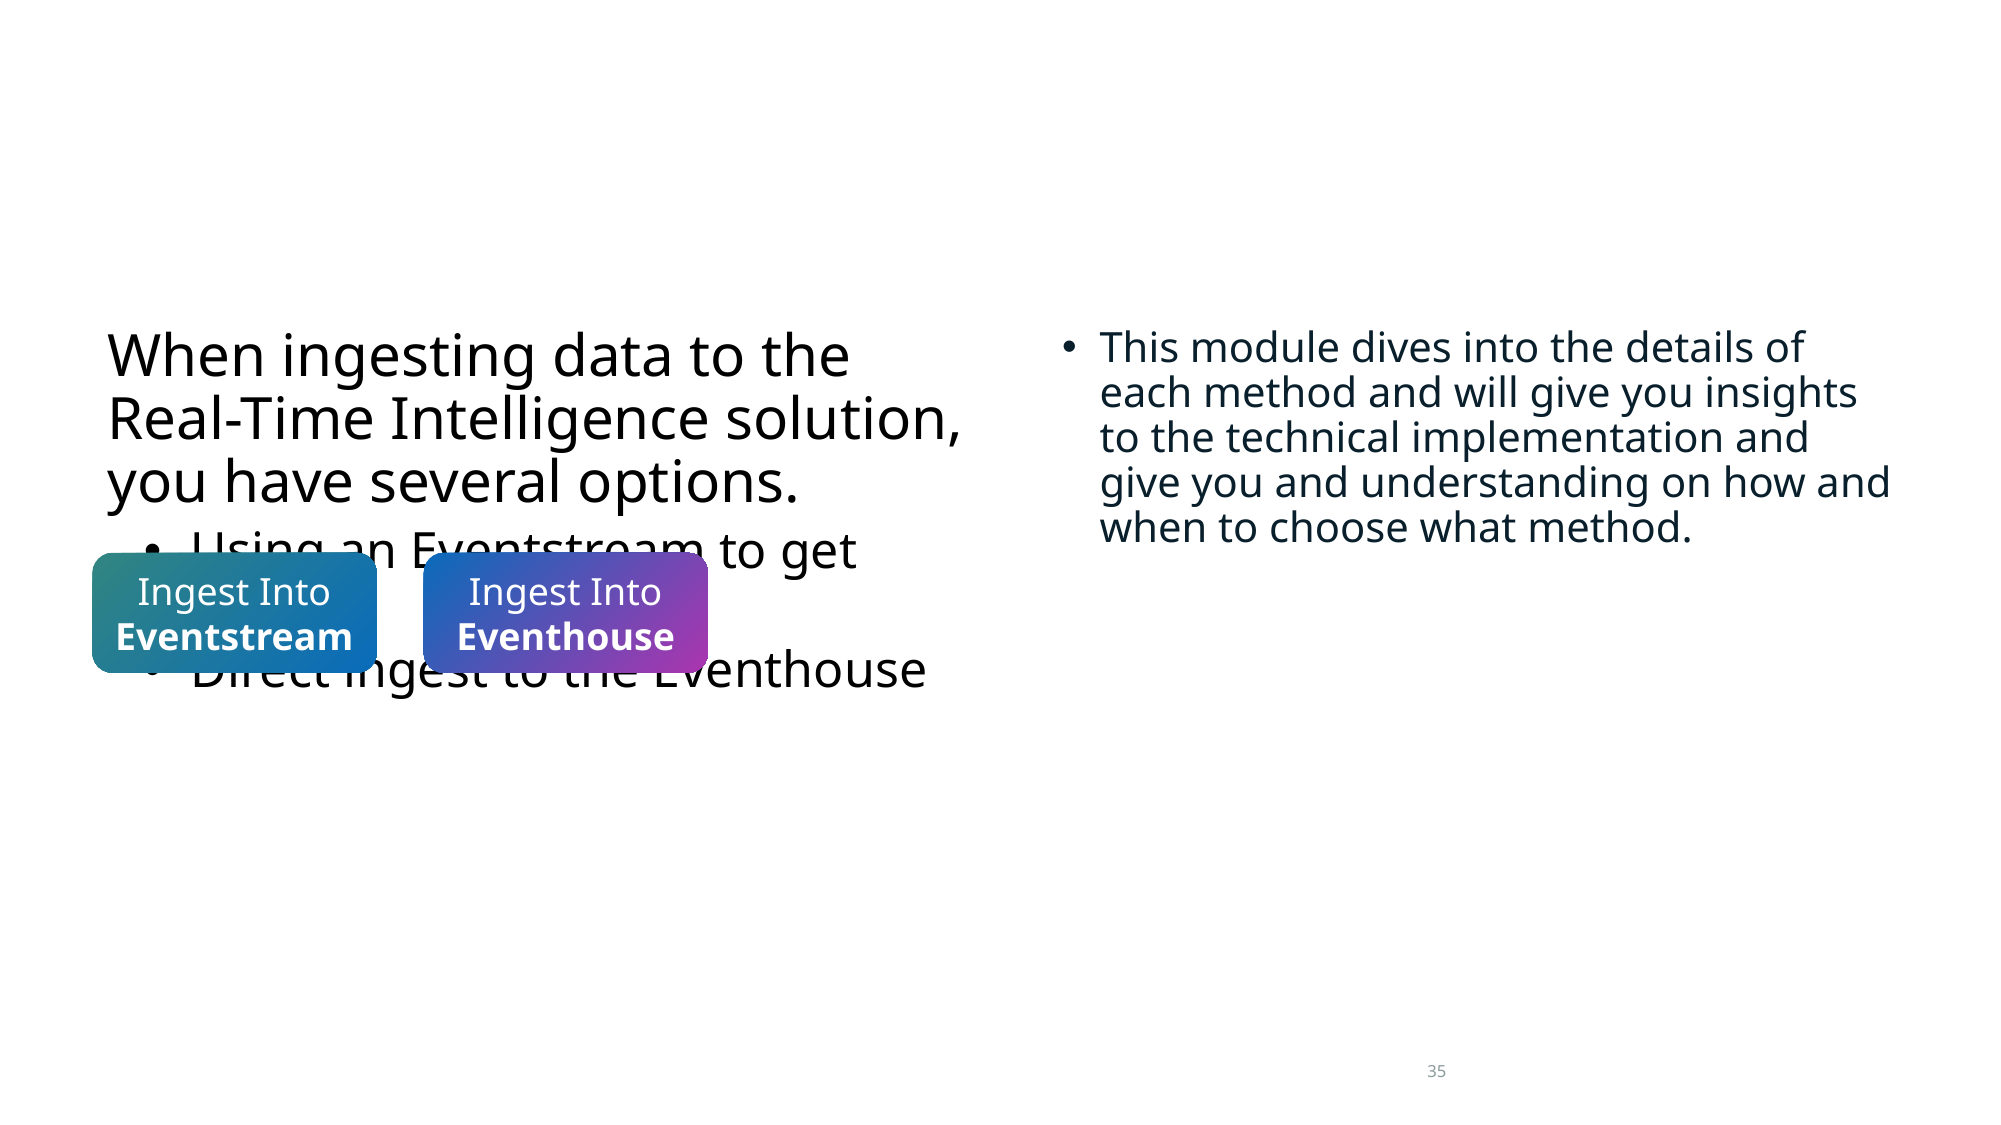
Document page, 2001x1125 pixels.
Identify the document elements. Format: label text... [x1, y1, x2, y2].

text_box Ingest Into Eventhouse [423, 552, 708, 673]
text_box This module dives into the details of each method and will give you insights to the technical implementation and give you and understanding on how and when to choose what method. [1046, 319, 1908, 808]
slide_number 35 [1412, 1042, 1863, 1103]
text_box Ingest Into Eventstream [92, 552, 377, 673]
list When ingesting data to the Real-Time Intelligence solution, you have several options. Using an Eventstream to get data Direct ingest to the Eventhouse [92, 319, 986, 808]
